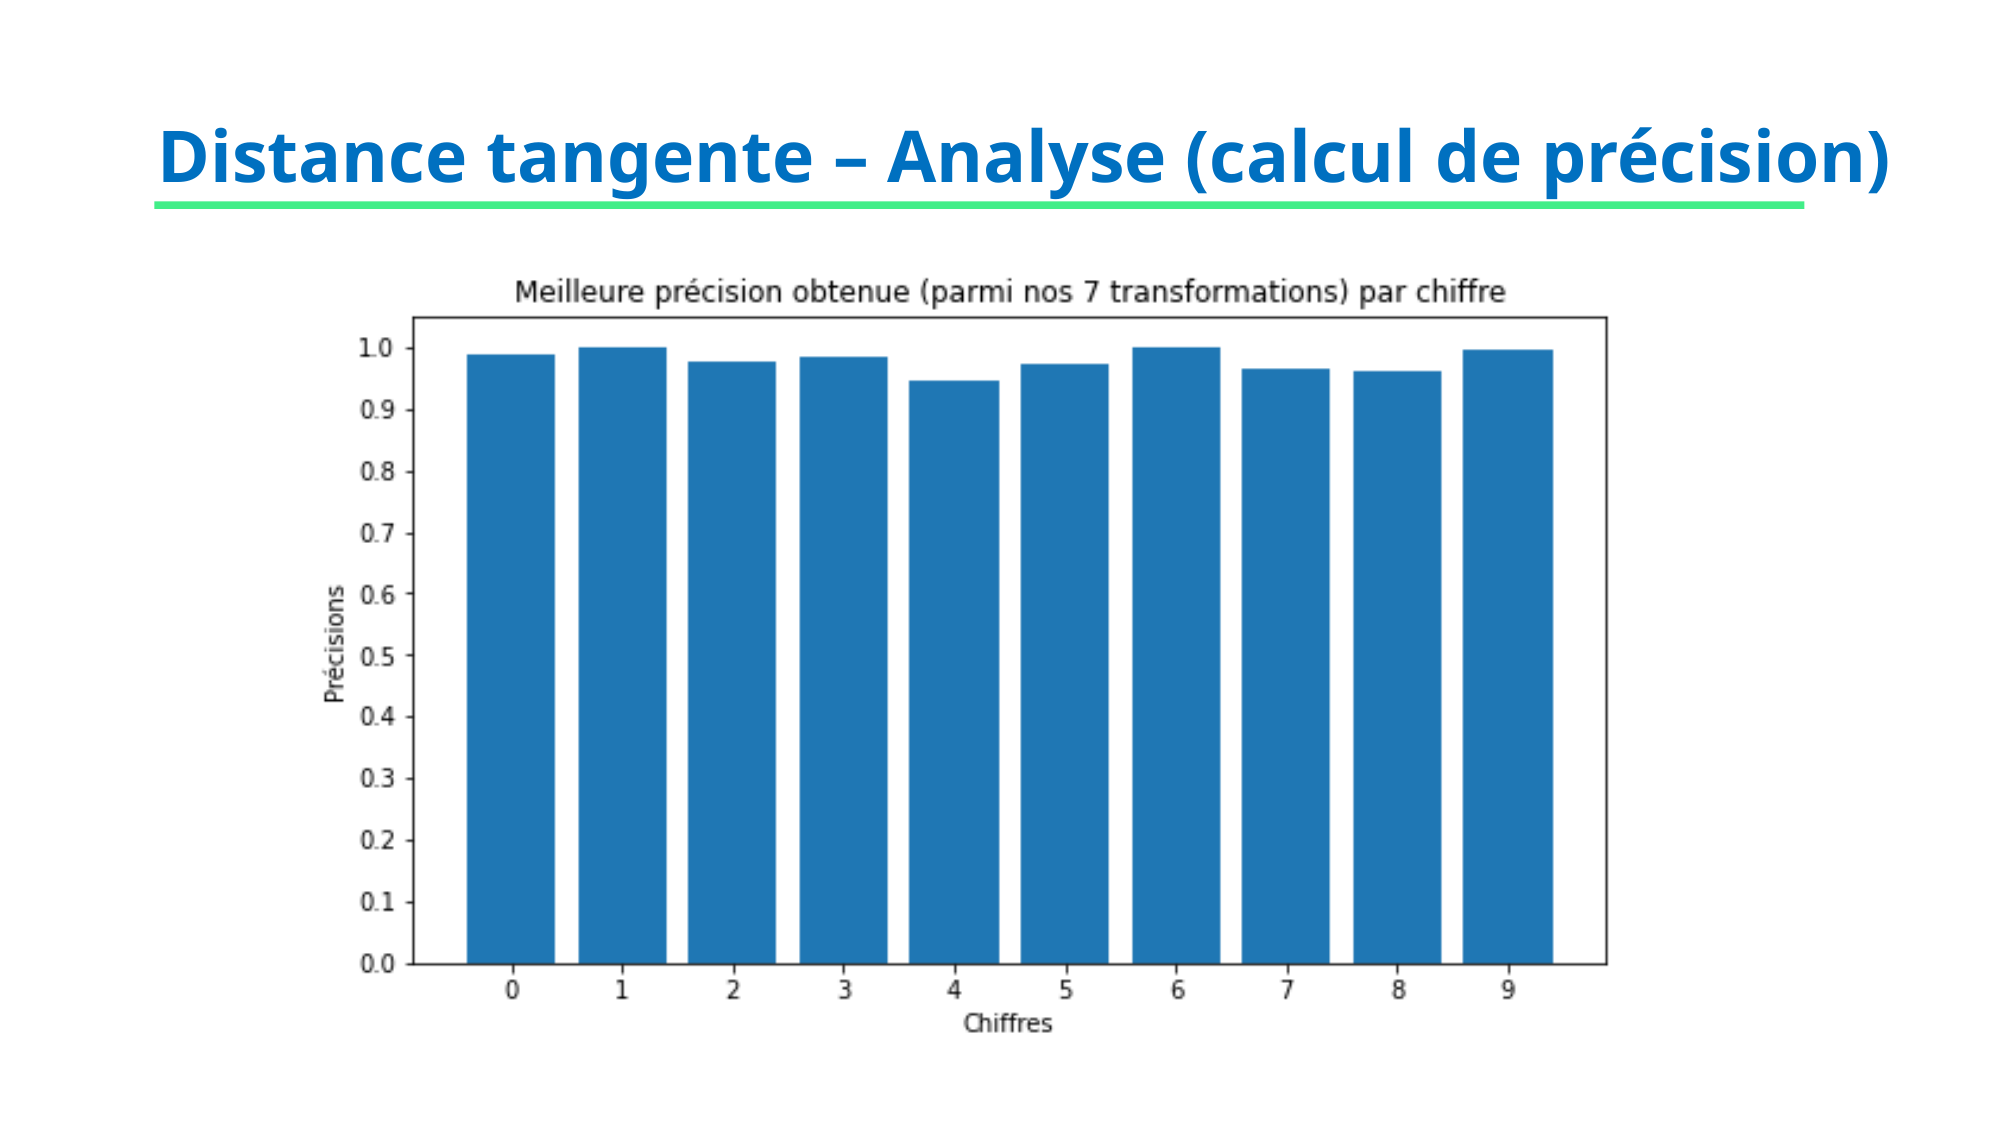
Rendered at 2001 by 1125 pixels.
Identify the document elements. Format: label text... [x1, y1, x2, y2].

title Distance tangente – Analyse (calcul de précision) [142, 112, 1943, 300]
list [286, 260, 1637, 1059]
text_box [153, 200, 1805, 210]
